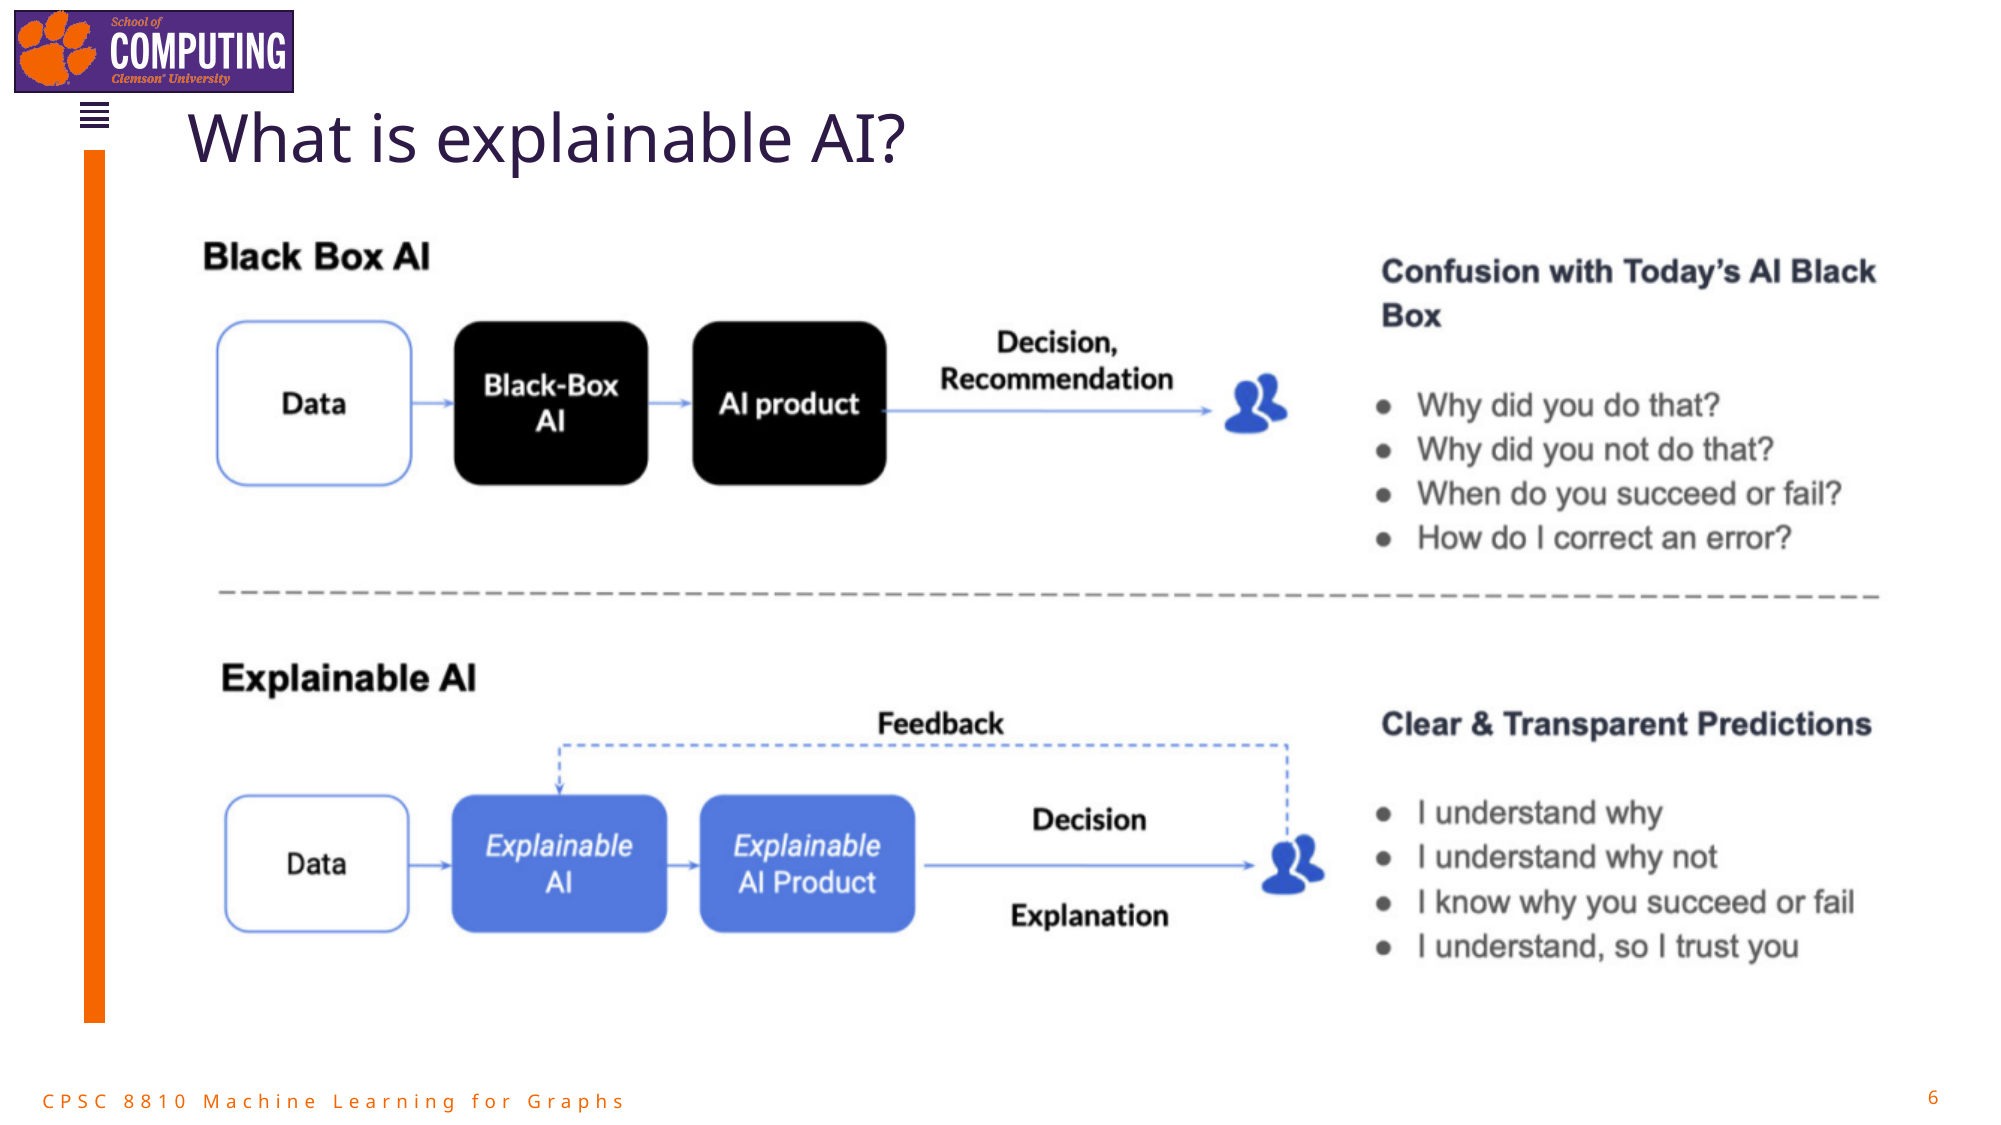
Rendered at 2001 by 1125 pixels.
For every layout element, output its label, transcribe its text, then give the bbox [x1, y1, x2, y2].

title What is explainable AI? [187, 104, 1913, 178]
picture [18, 10, 285, 86]
picture [183, 218, 1906, 997]
